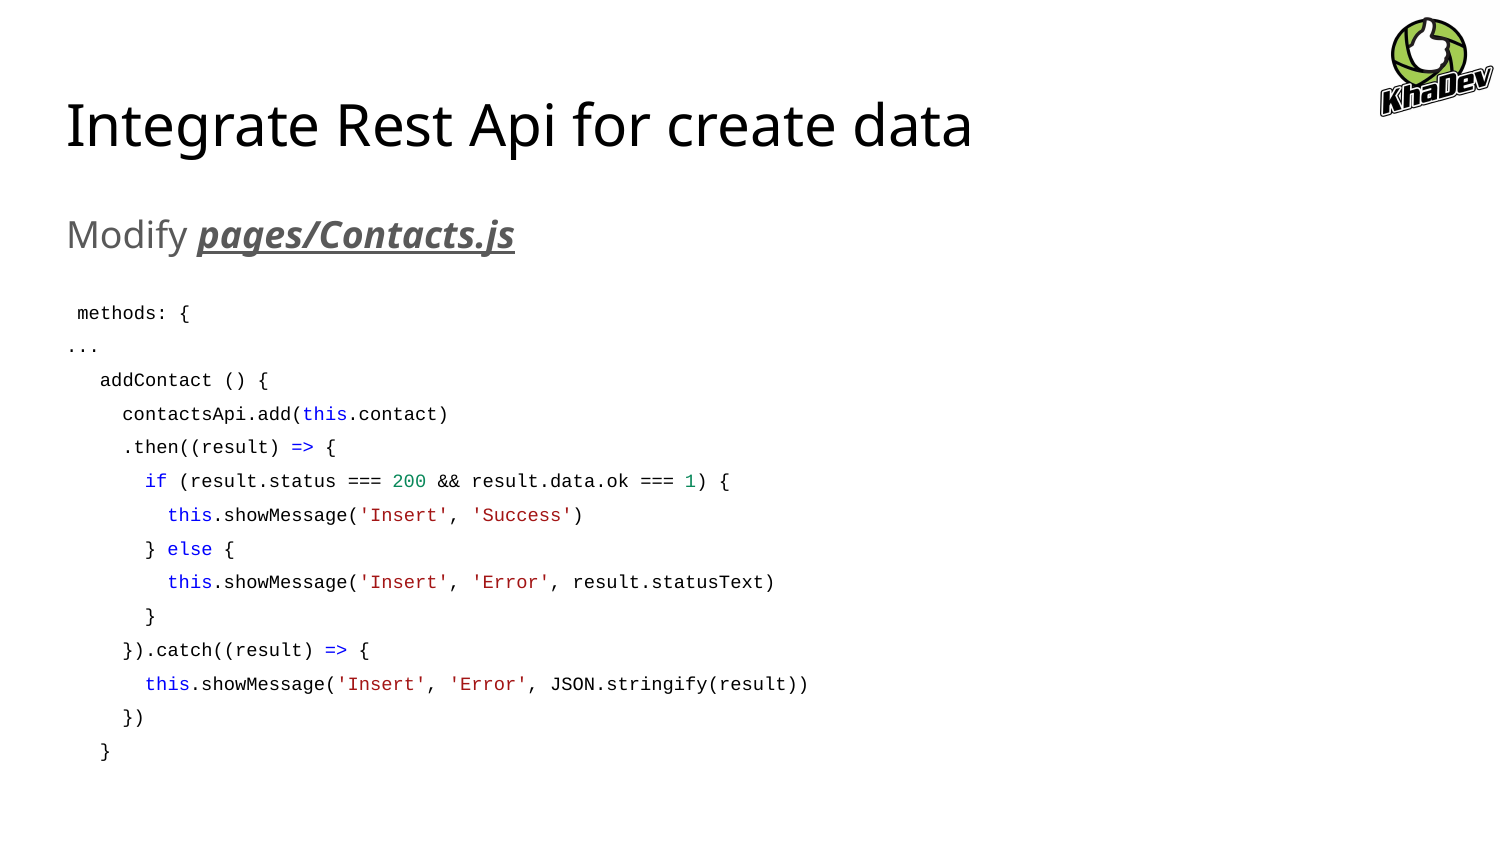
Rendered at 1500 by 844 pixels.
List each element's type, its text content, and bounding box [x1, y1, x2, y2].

picture [1360, 0, 1500, 130]
list Modify pages/Contacts.js methods: { ... addContact () { contactsApi.add(this.contact) .then((result) => { if (result.status === 200 && result.data.ok === 1) { this.showMessage('Insert', 'Success') } else { this.showMessage('Insert', 'Error', result.statusText) } }).catch((result) => { this.showMessage('Insert', 'Error', JSON.stringify(result)) }) } [51, 189, 1449, 750]
title Integrate Rest Api for create data [51, 72, 1449, 167]
